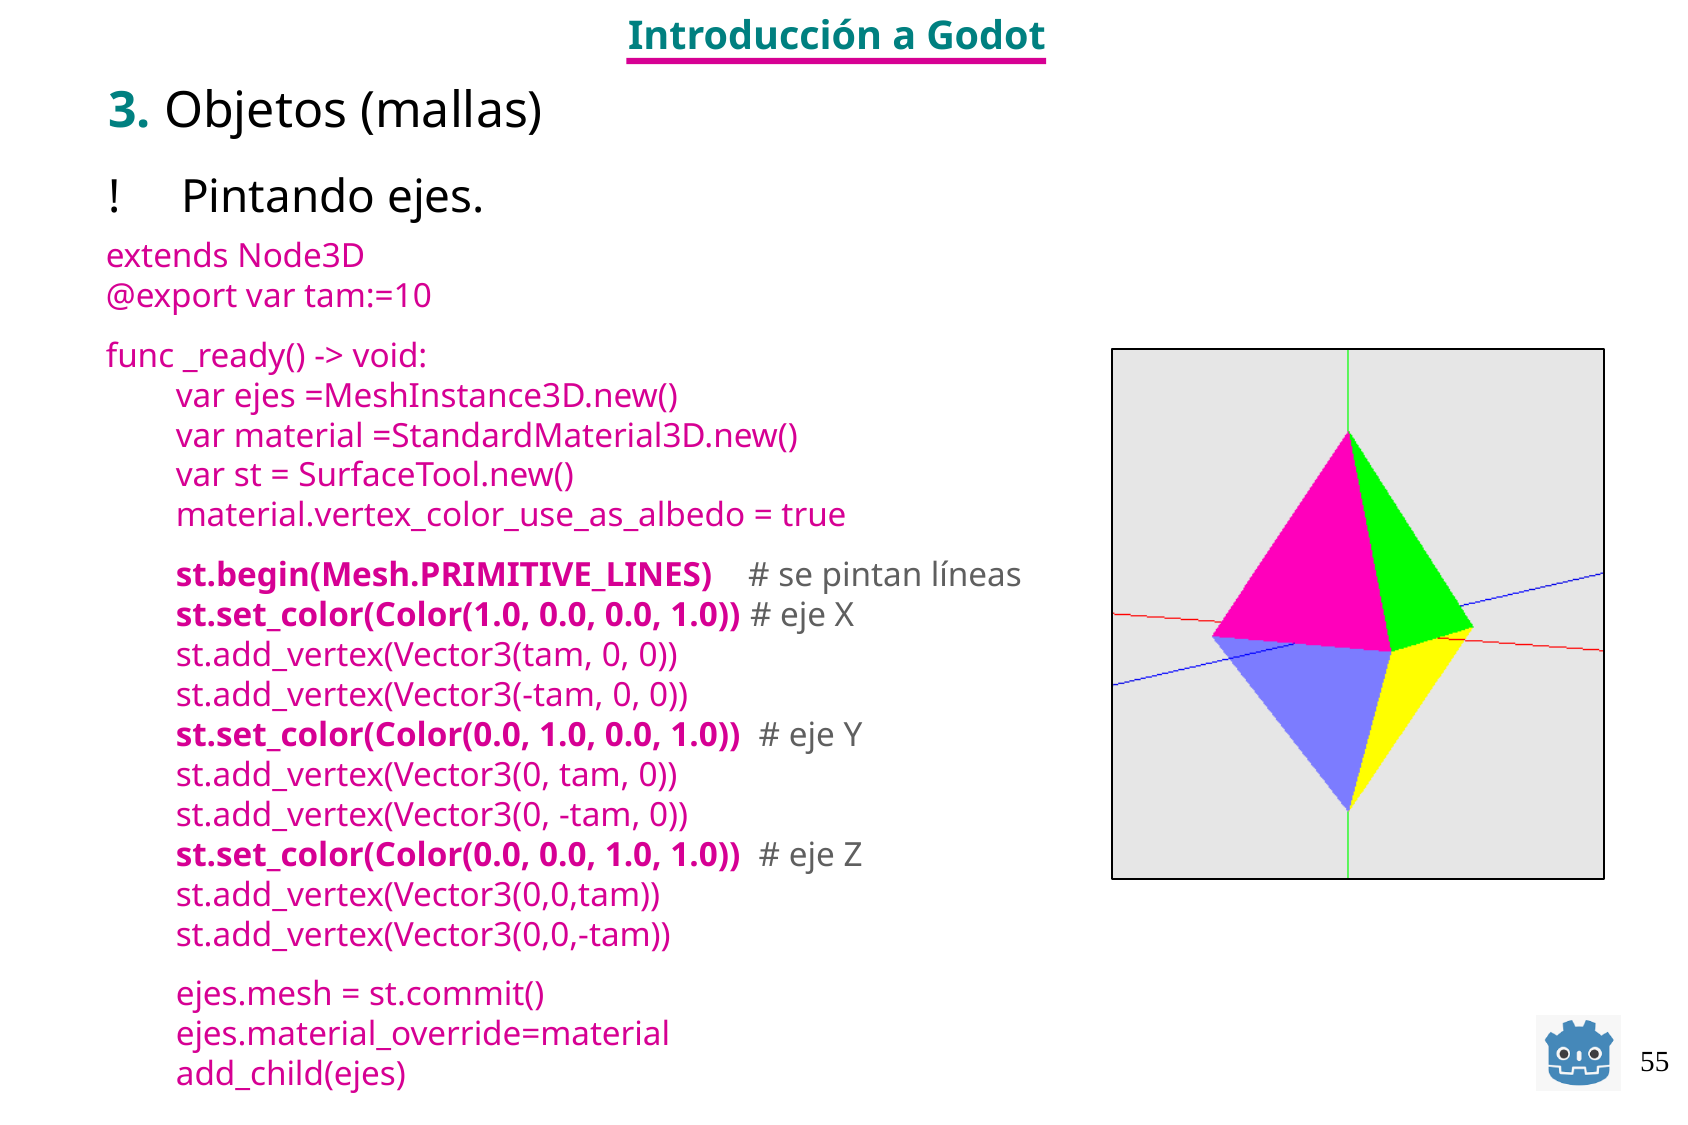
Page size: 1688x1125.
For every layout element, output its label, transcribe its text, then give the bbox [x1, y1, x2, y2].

picture [1535, 1015, 1621, 1091]
picture [1112, 350, 1604, 879]
text_box 3. Objetos (mallas) Pintando ejes. [91, 68, 1621, 456]
slide_number 55 [1482, 1034, 1685, 1110]
text_box extends Node3D @export var tam:=10 func _ready() -> void: var ejes =MeshInstance3D.new() var material =StandardMaterial3D.new() var st = SurfaceTool.new() material.vertex_color_use_as_albedo = true st.begin(Mesh.PRIMITIVE_LINES) # se pintan líneas st.set_color(Color(1.0, 0.0, 0.0, 1.0)) # eje X st.add_vertex(Vector3(tam, 0, 0)) st.add_vertex(Vector3(-tam, 0, 0)) st.set_color(Color(0.0, 1.0, 0.0, 1.0)) # eje Y st.add_vertex(Vector3(0, tam, 0)) st.add_vertex(Vector3(0, -tam, 0)) st.set_color(Color(0.0, 0.0, 1.0, 1.0)) # eje Z st.add_vertex(Vector3(0,0,tam)) st.add_vertex(Vector3(0,0,-tam)) ejes.mesh = st.commit() ejes.material_override=material add_child(ejes) [91, 226, 1113, 1125]
text_box Introducción a Godot [149, 0, 1525, 68]
